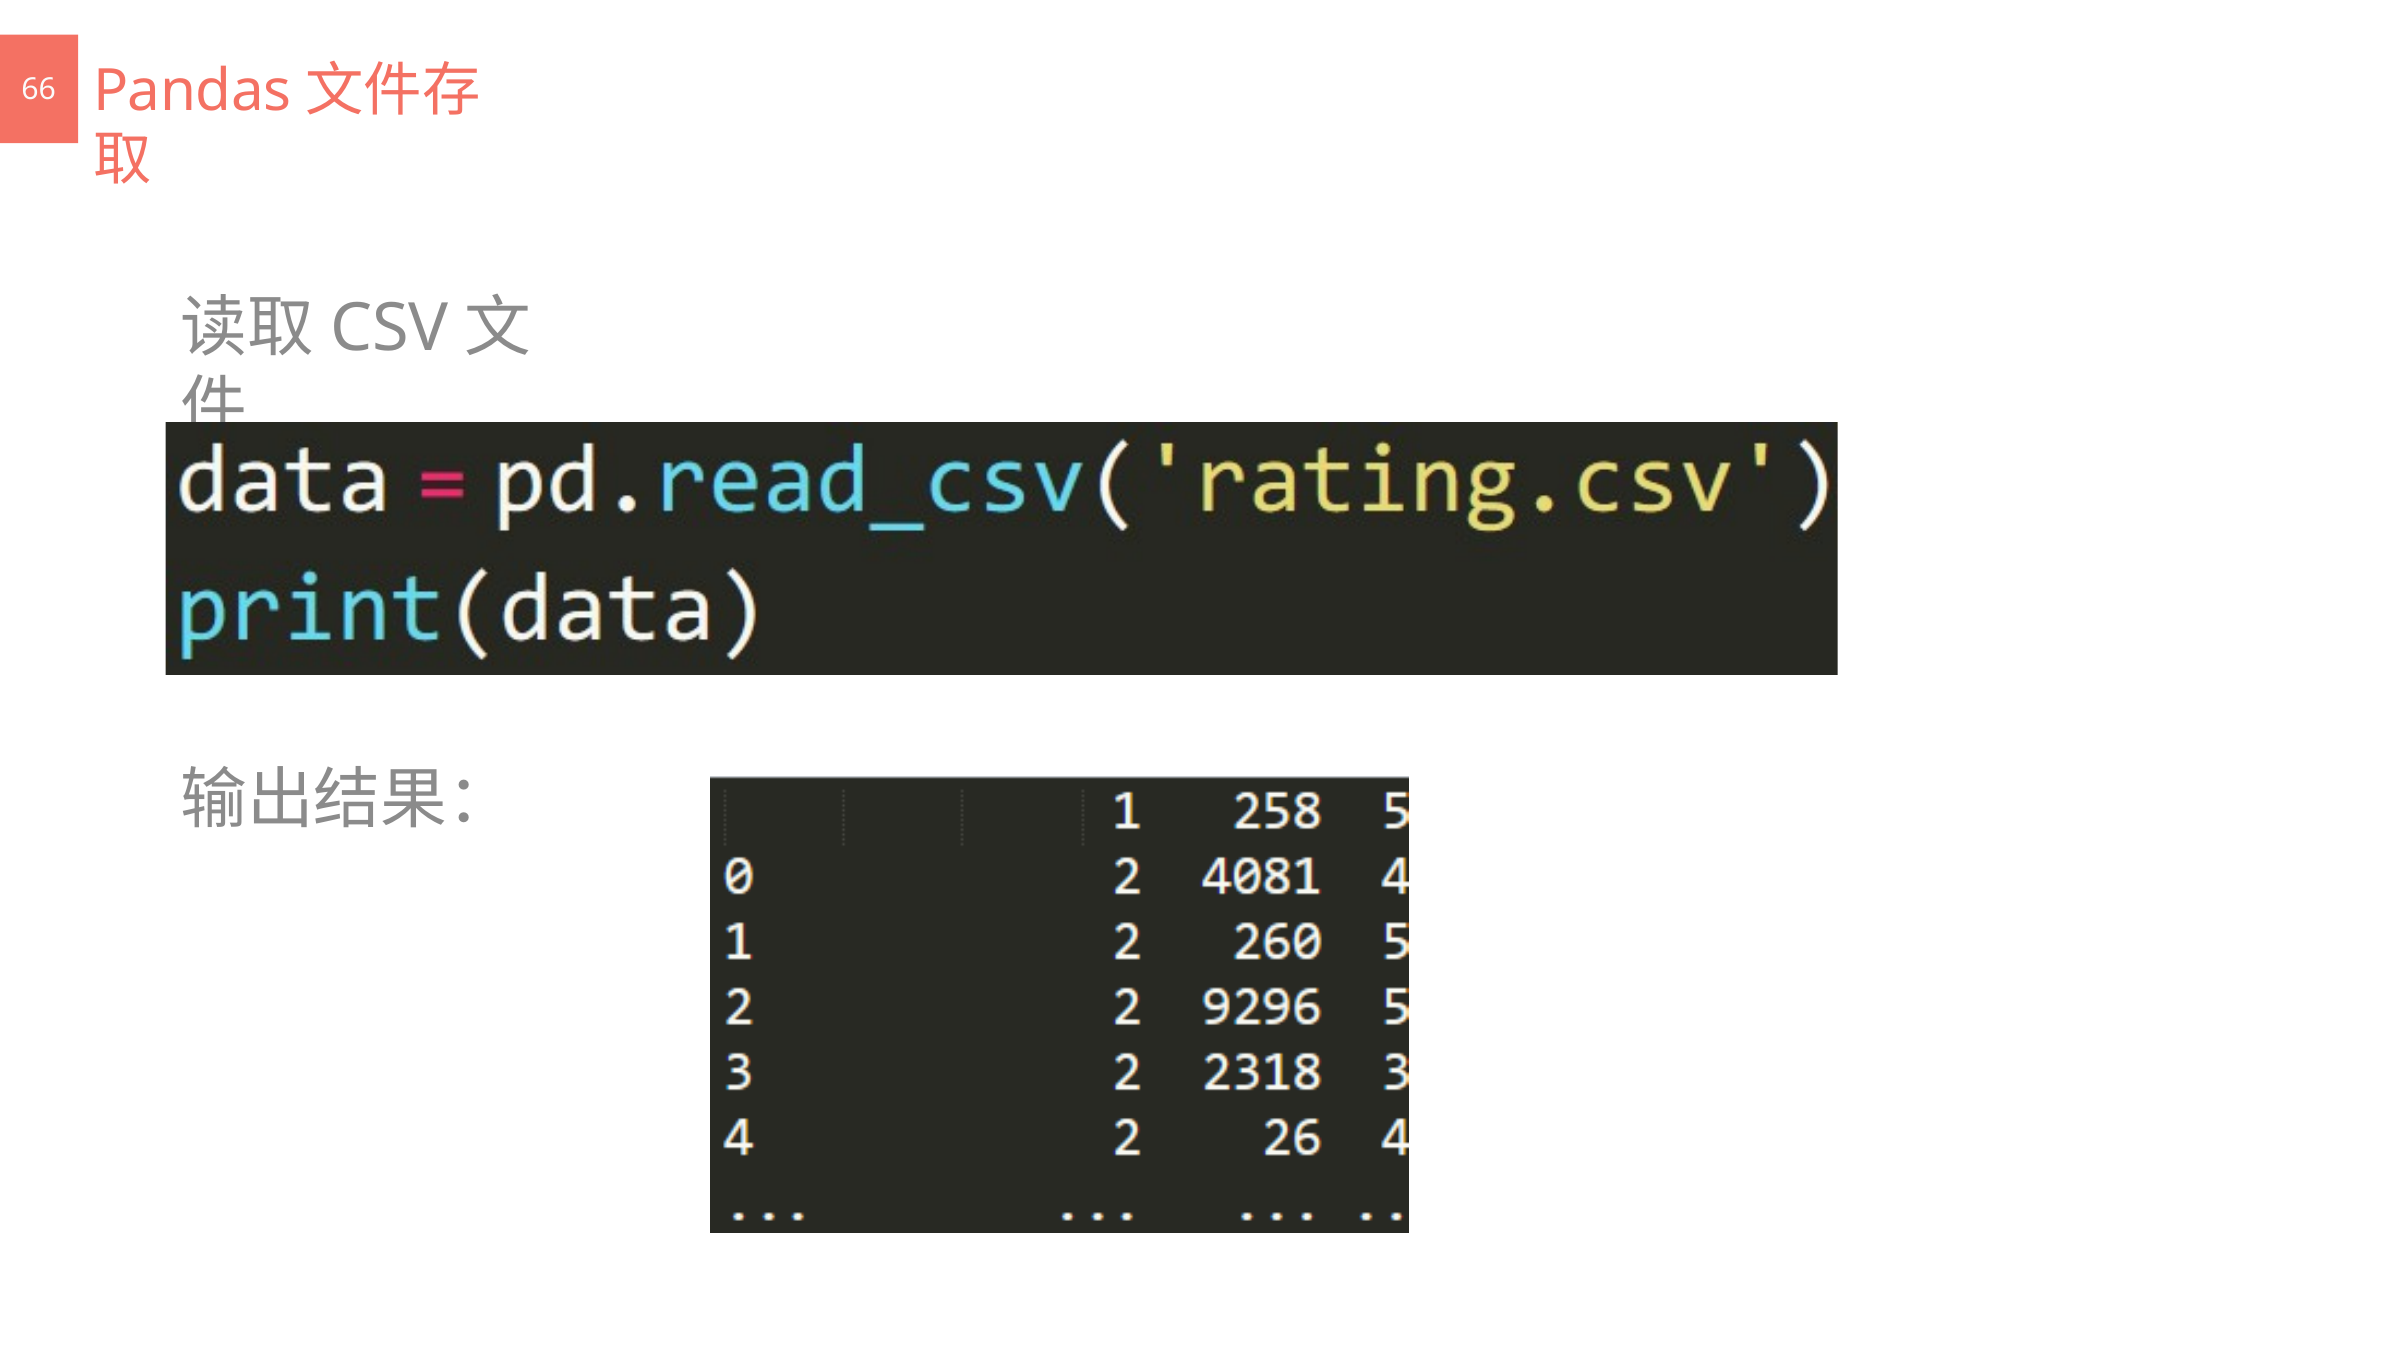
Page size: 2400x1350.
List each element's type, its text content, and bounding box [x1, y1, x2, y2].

text_box [165, 422, 1838, 675]
text_box 读取CSV文件 [178, 281, 550, 422]
picture [710, 775, 1410, 1234]
title Pandas文件存取 [91, 49, 528, 278]
text_box 输出结果： [178, 754, 983, 837]
text_box [0, 34, 79, 144]
text_box 66 [19, 67, 59, 106]
